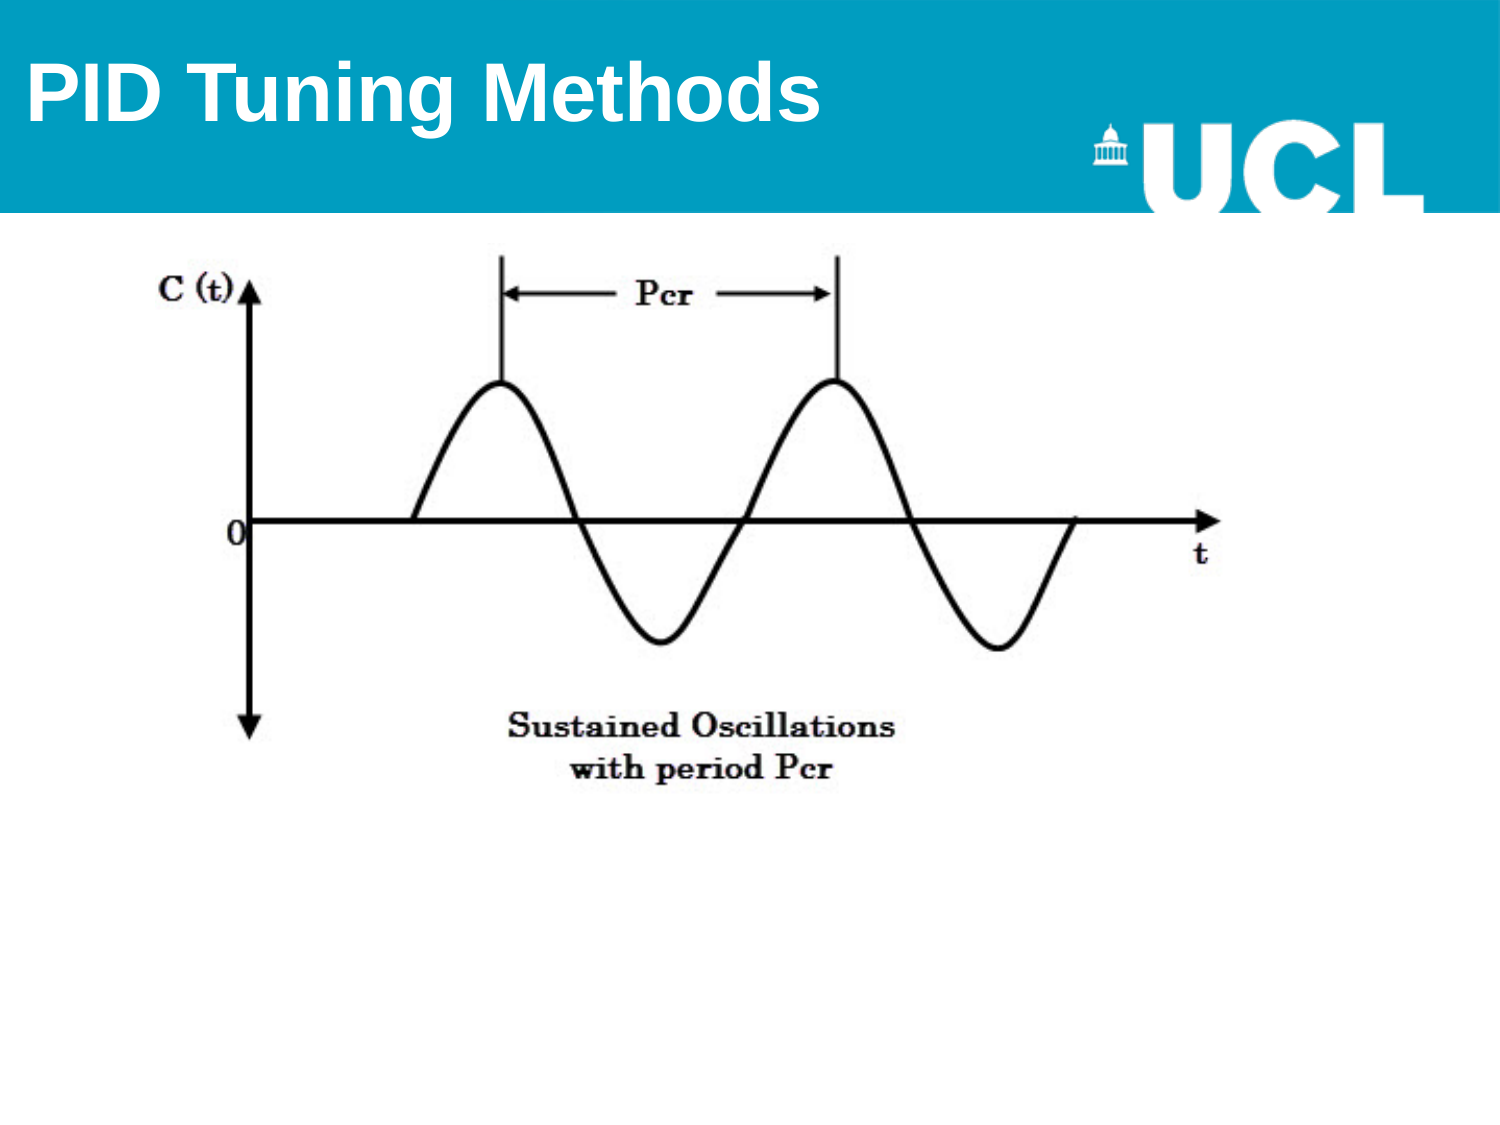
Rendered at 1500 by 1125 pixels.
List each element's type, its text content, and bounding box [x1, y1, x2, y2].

picture [0, 0, 1497, 213]
title PID Tuning Methods [17, 30, 1369, 249]
picture [154, 243, 1231, 800]
